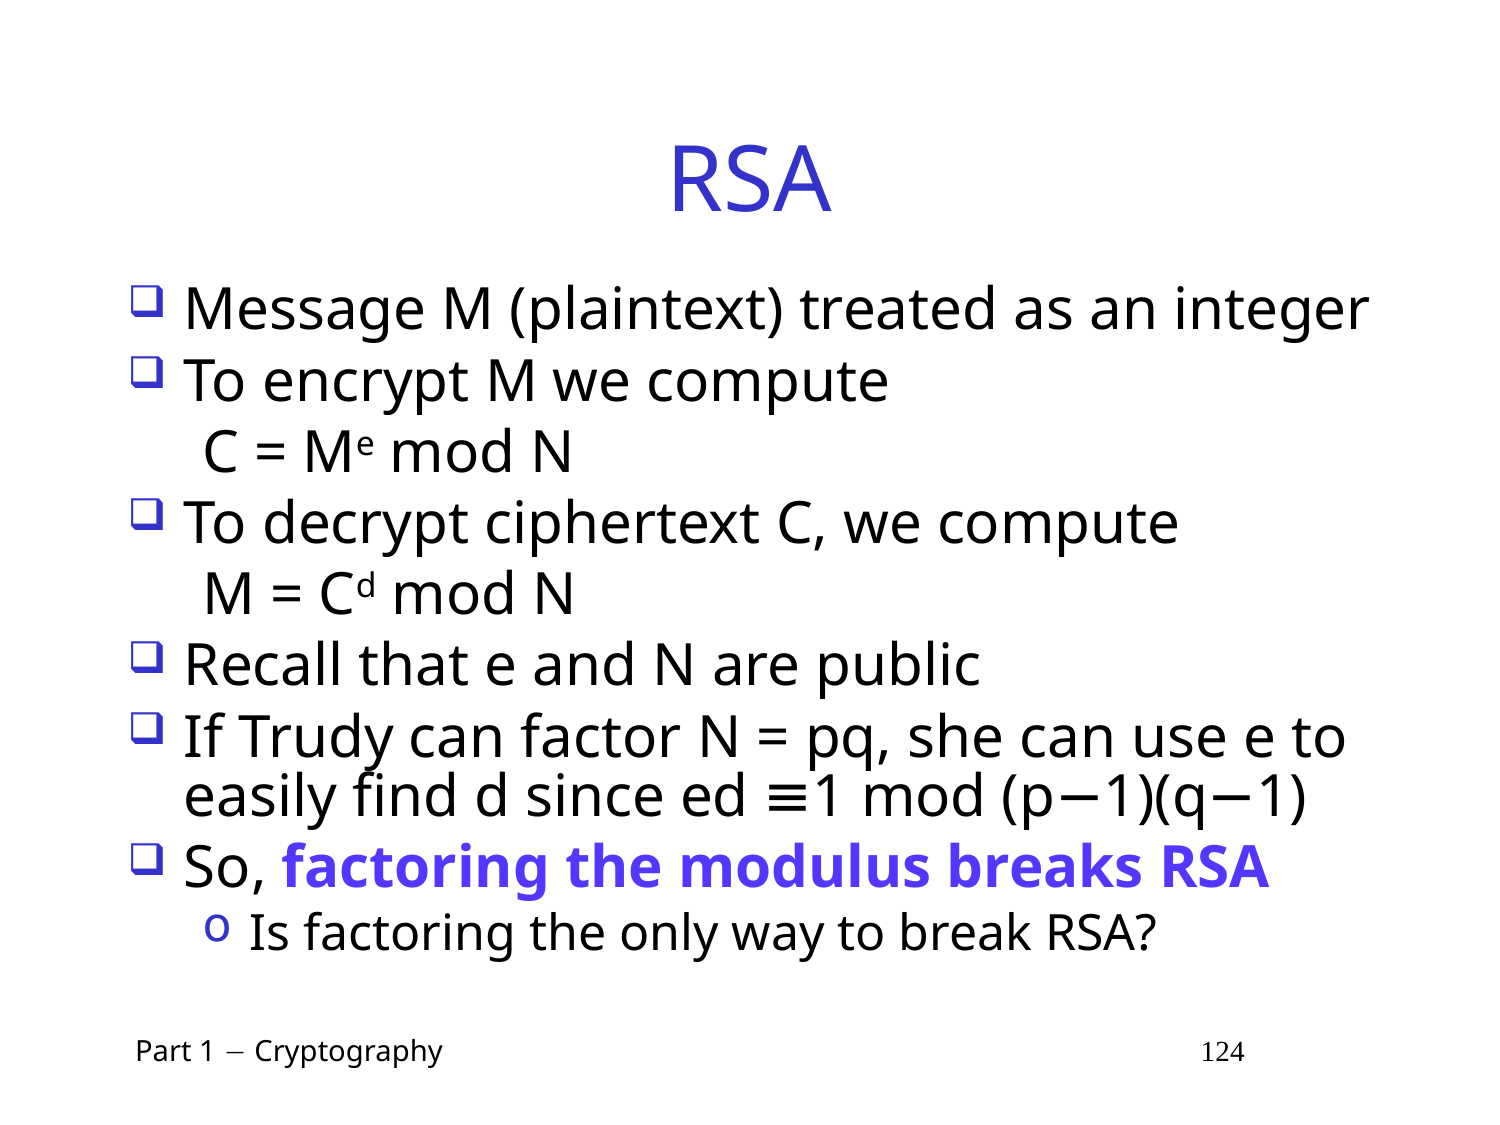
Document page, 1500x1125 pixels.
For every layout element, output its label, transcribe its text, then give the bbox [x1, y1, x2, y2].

list Message M (plaintext) treated as an integer To encrypt M we compute C = Me mod N To decrypt ciphertext C, we compute M = Cd mod N Recall that e and N are public If Trudy can factor N = pq, she can use e to easily find d since ed ≡1 mod (p−1)(q−1) So, factoring the modulus breaks RSA Is factoring the only way to break RSA? [112, 274, 1413, 1001]
title RSA [112, 99, 1388, 251]
footer Part 1  Cryptography 124 [112, 1024, 1401, 1101]
